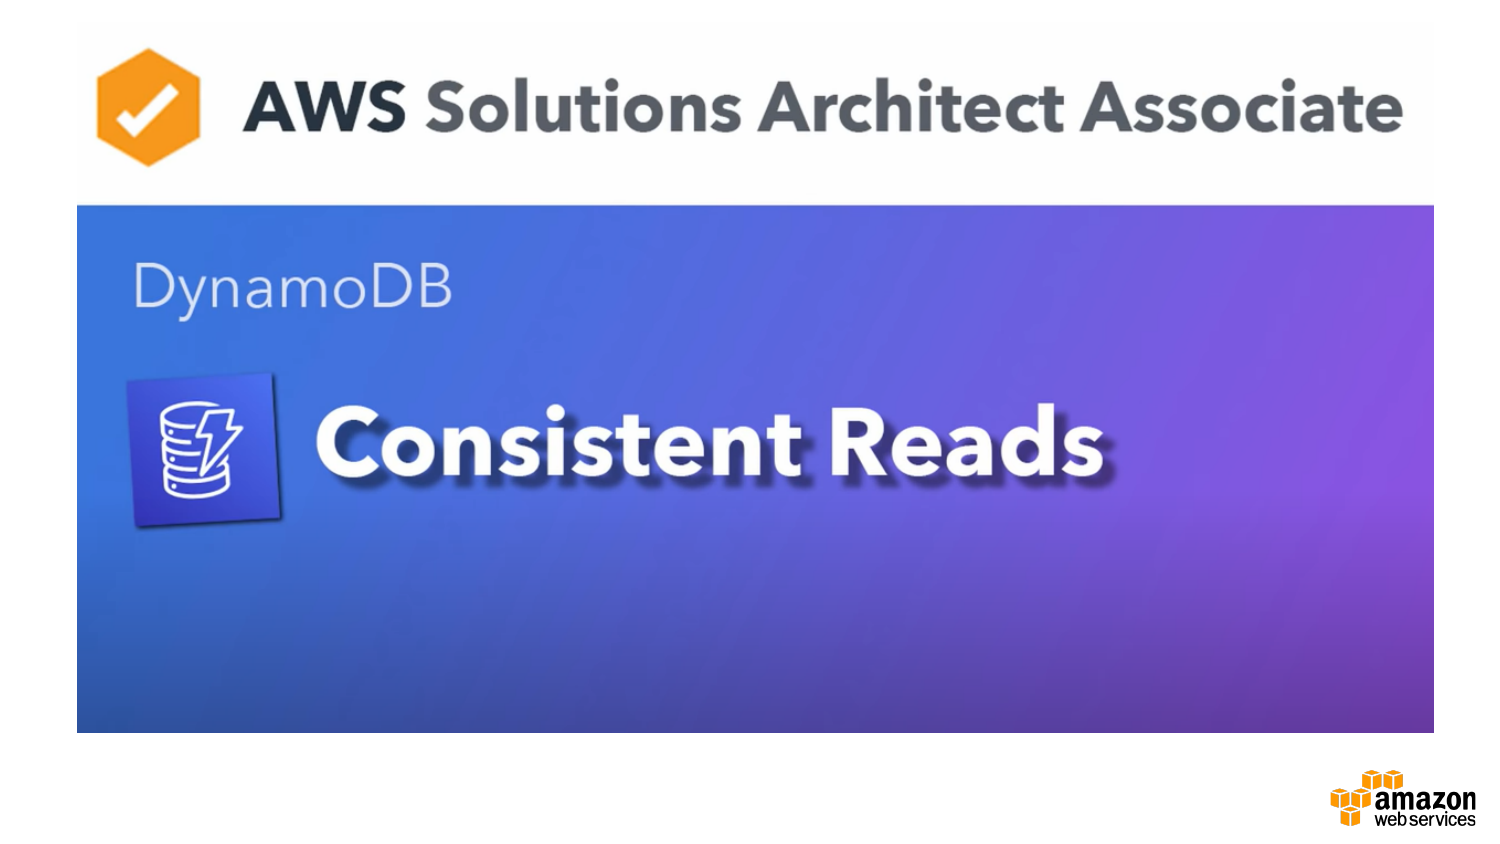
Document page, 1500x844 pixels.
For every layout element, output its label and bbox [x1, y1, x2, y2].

picture [76, 22, 1434, 733]
